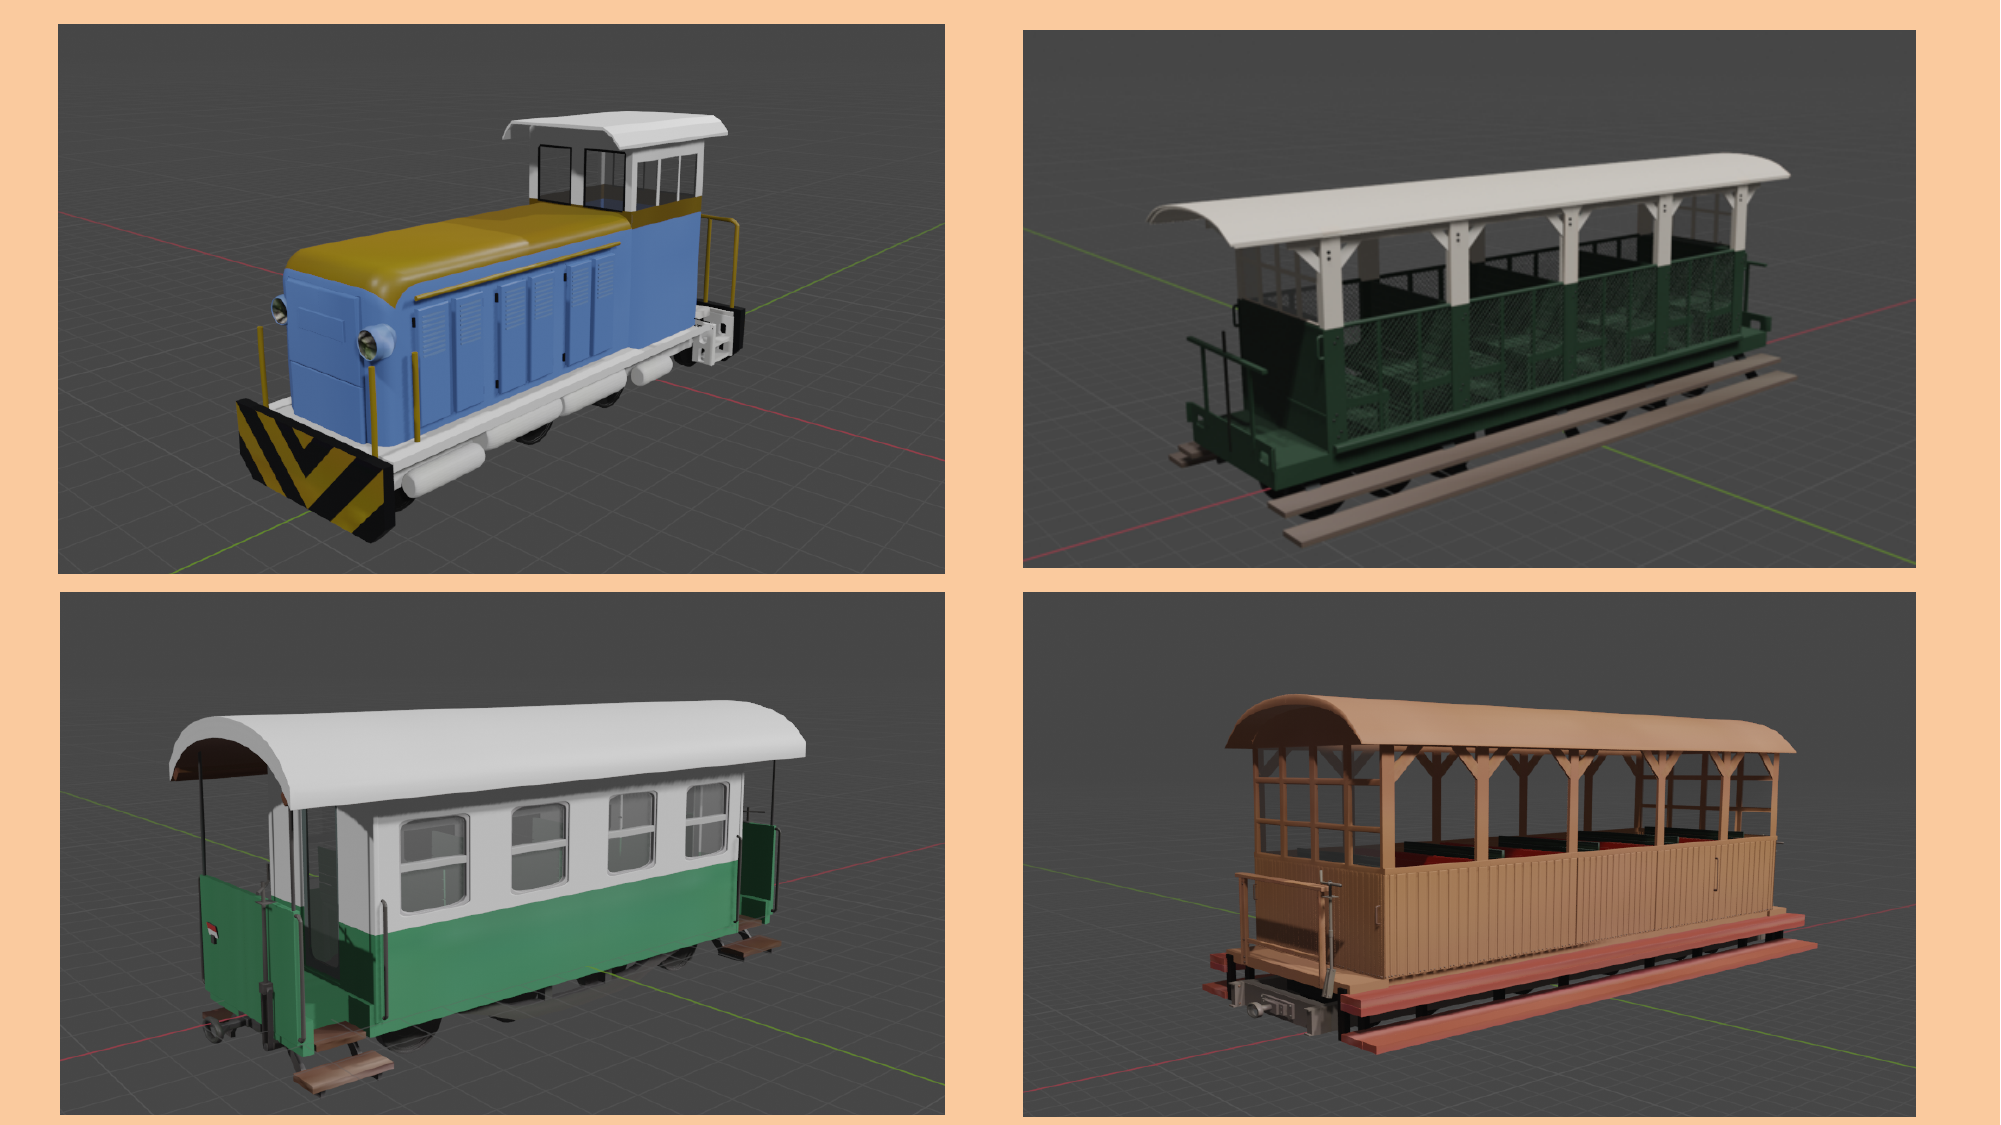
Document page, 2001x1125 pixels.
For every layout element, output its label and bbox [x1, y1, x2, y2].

picture [1023, 30, 1916, 568]
picture [58, 24, 945, 574]
picture [60, 592, 945, 1115]
picture [1023, 592, 1916, 1117]
